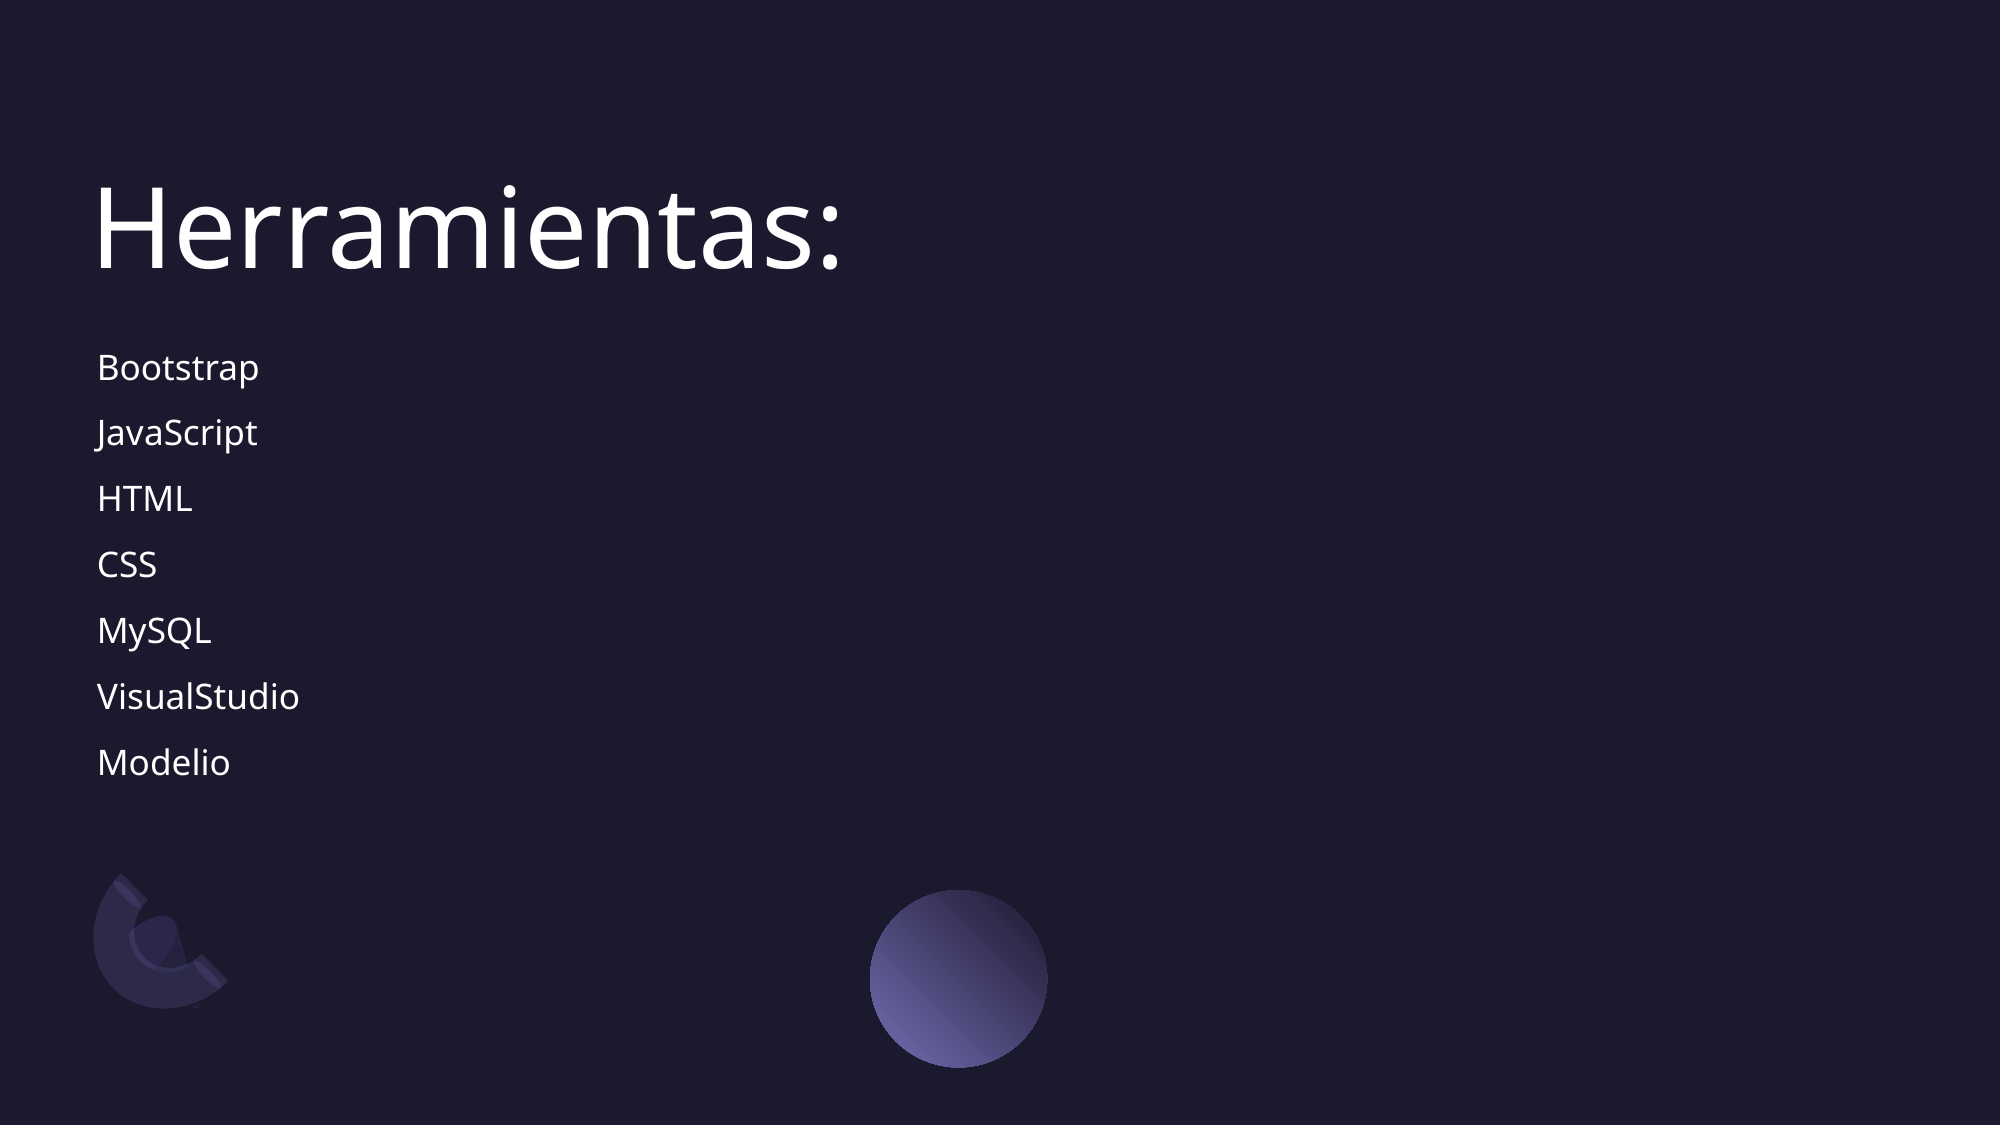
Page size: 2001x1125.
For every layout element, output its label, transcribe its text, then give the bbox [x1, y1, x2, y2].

title Herramientas: [90, 155, 940, 293]
list Bootstrap JavaScript HTML CSS MySQL VisualStudio Modelio [96, 340, 947, 785]
